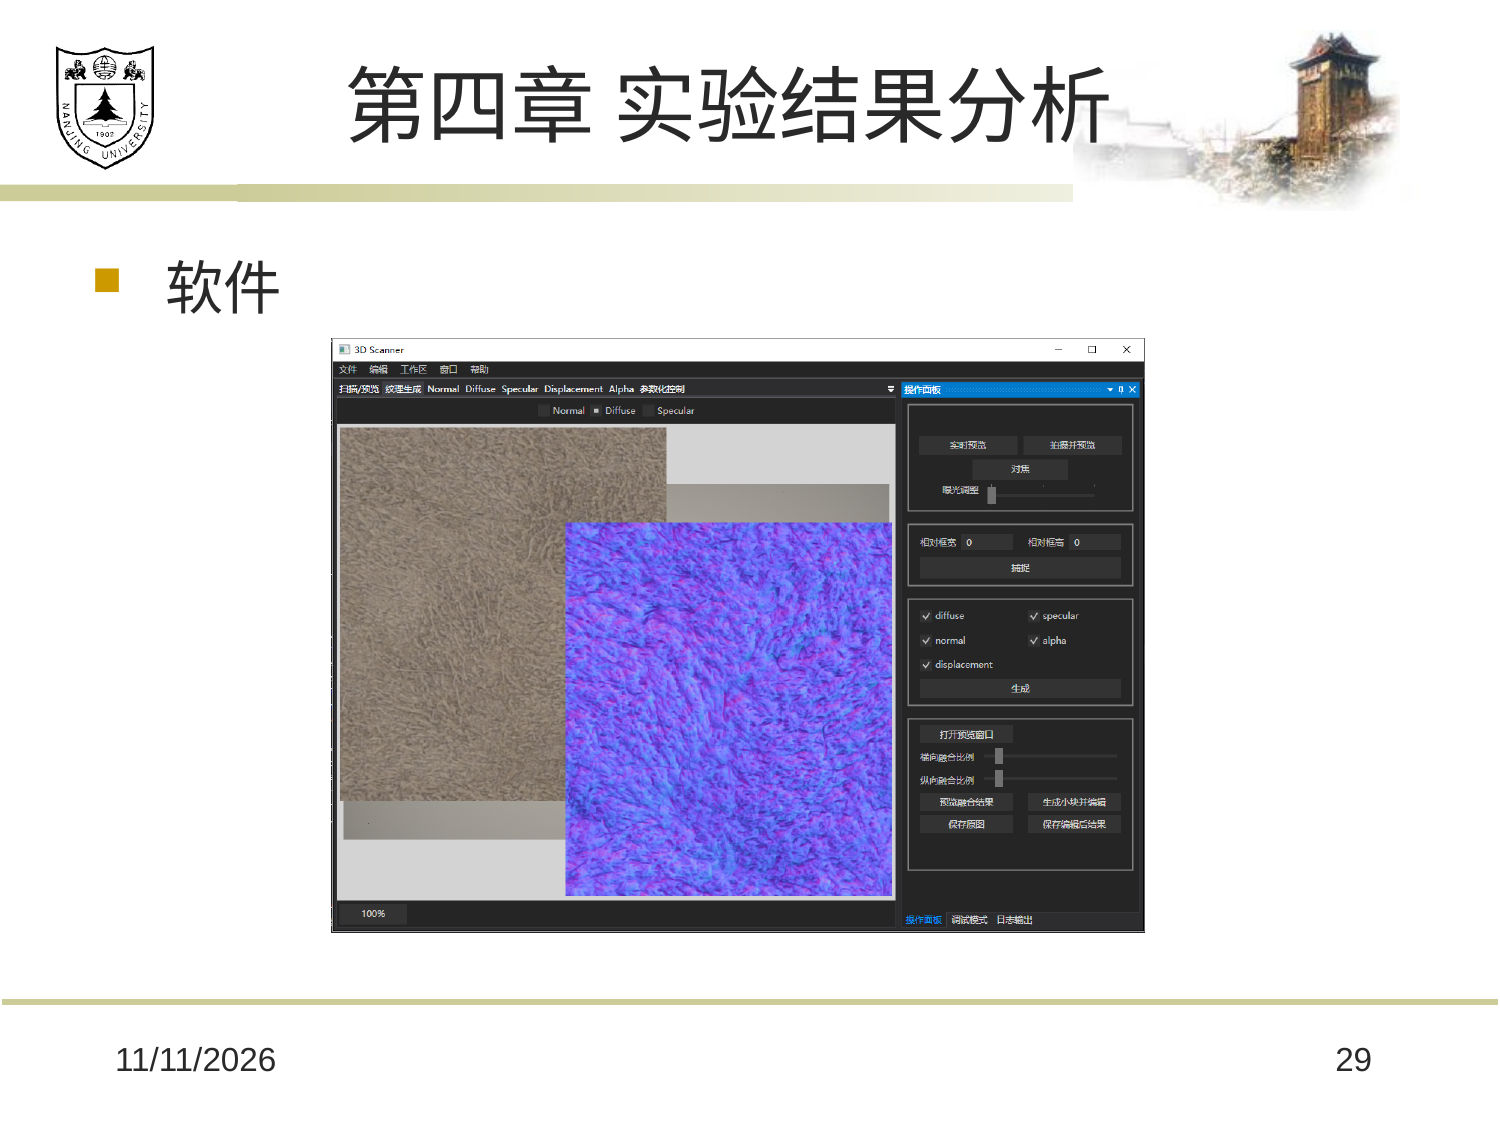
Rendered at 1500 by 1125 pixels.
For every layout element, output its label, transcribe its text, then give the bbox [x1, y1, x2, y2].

list 软件 [76, 243, 1413, 965]
picture [2, 999, 1498, 1005]
picture [331, 338, 1145, 933]
slide_number 29 [1234, 1030, 1388, 1106]
picture [1073, 30, 1400, 211]
title 第四章 实验结果分析 [171, 66, 1306, 161]
picture [50, 42, 160, 173]
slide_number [100, 1030, 313, 1106]
